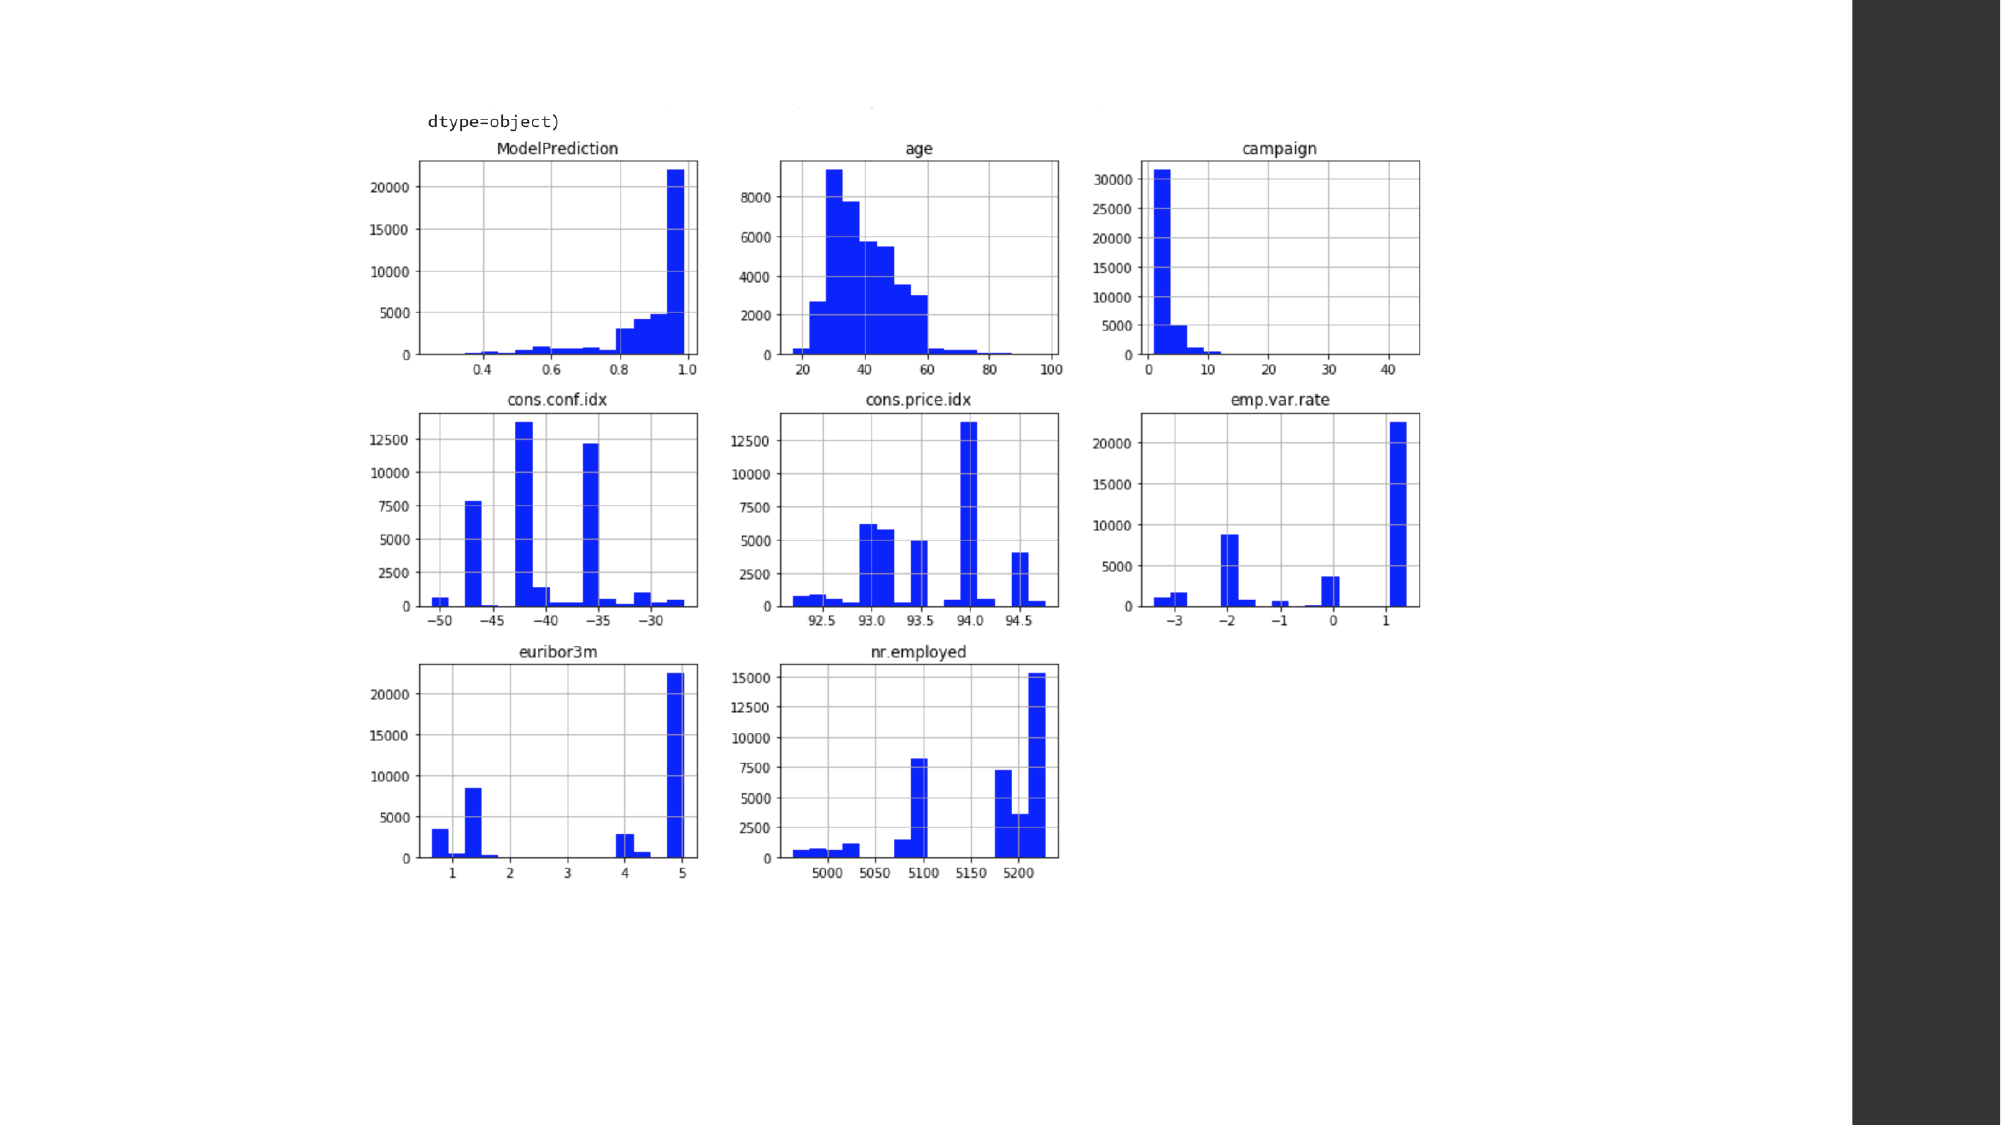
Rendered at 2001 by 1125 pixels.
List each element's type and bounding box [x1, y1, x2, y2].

list [282, 108, 1542, 921]
